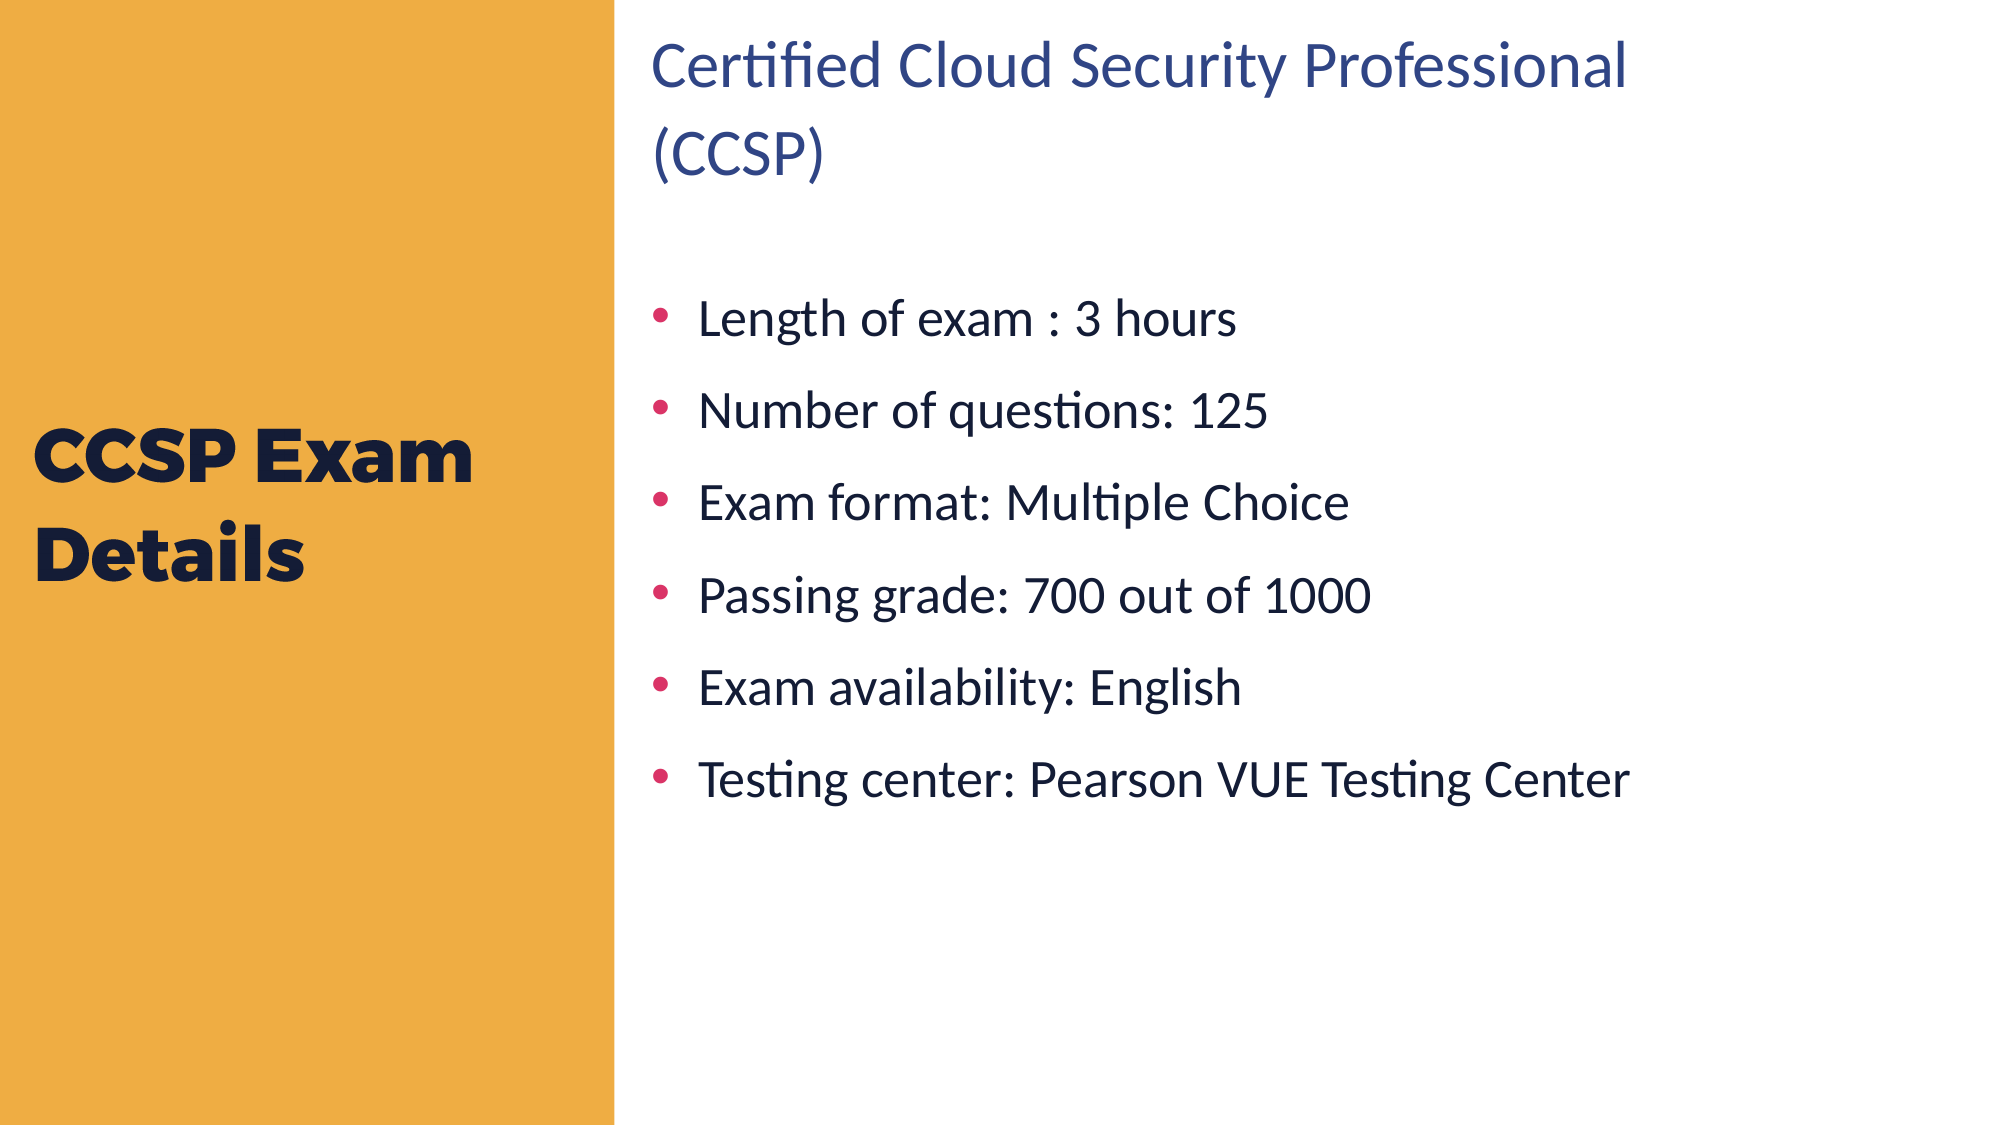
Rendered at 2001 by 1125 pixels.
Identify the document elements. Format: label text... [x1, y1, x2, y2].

title Certified Cloud Security Professional (CCSP) [649, 11, 1636, 201]
text_box Length of exam : 3 hours Number of questions: 125 Exam format: Multiple Choice Passing grade: 700 out of 1000 Exam availability: English Testing center: Pearson VUE Testing Center [649, 252, 1640, 809]
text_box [0, 0, 615, 1125]
